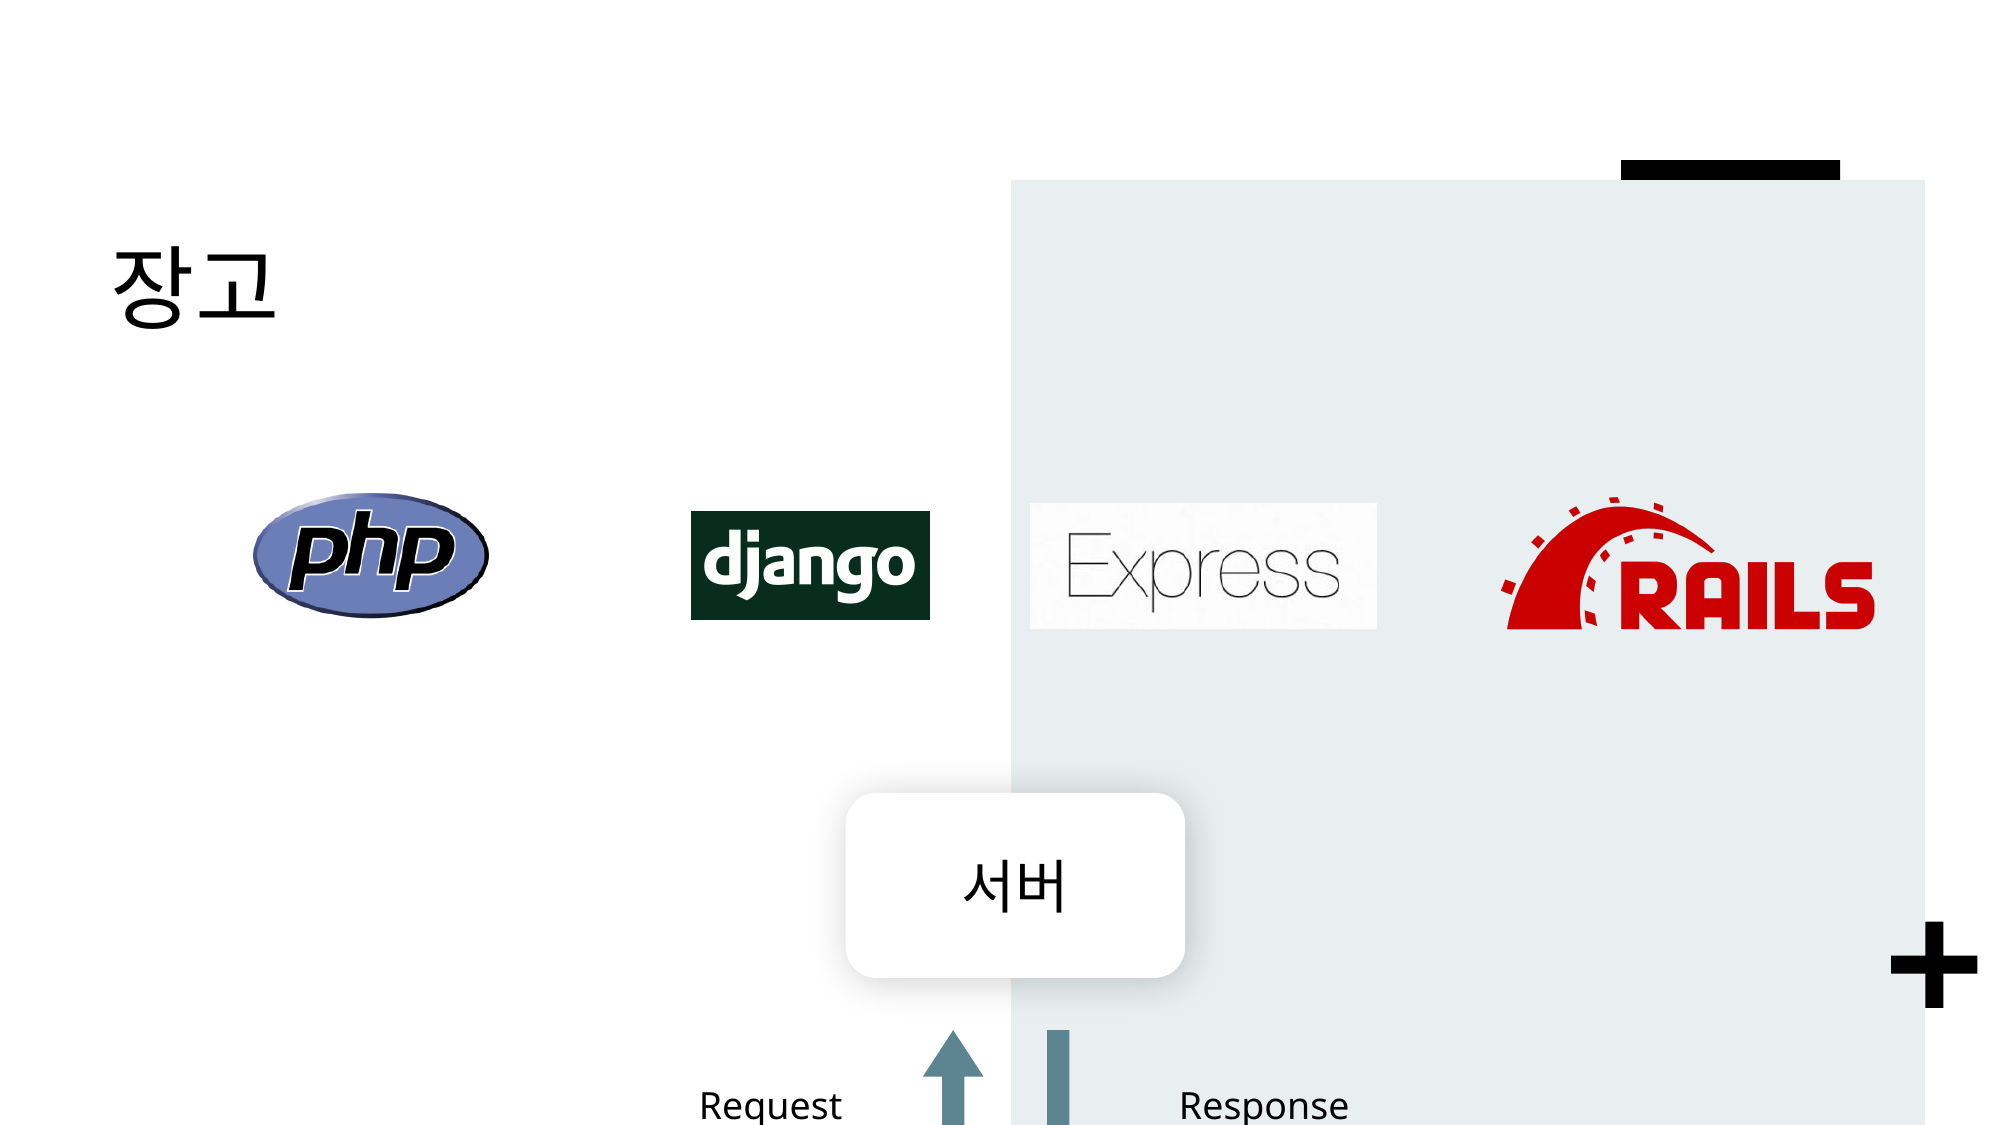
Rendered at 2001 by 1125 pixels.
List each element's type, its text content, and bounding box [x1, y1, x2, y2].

picture [691, 511, 930, 620]
text_box Response [1164, 1074, 1365, 1125]
text_box Request [684, 1074, 858, 1125]
text_box [1046, 1029, 1071, 1125]
picture [1493, 489, 1881, 636]
picture [251, 458, 490, 698]
title 장고 [92, 197, 1449, 435]
text_box 서버 [844, 791, 1187, 979]
text_box [921, 1028, 986, 1125]
picture [1030, 503, 1377, 629]
